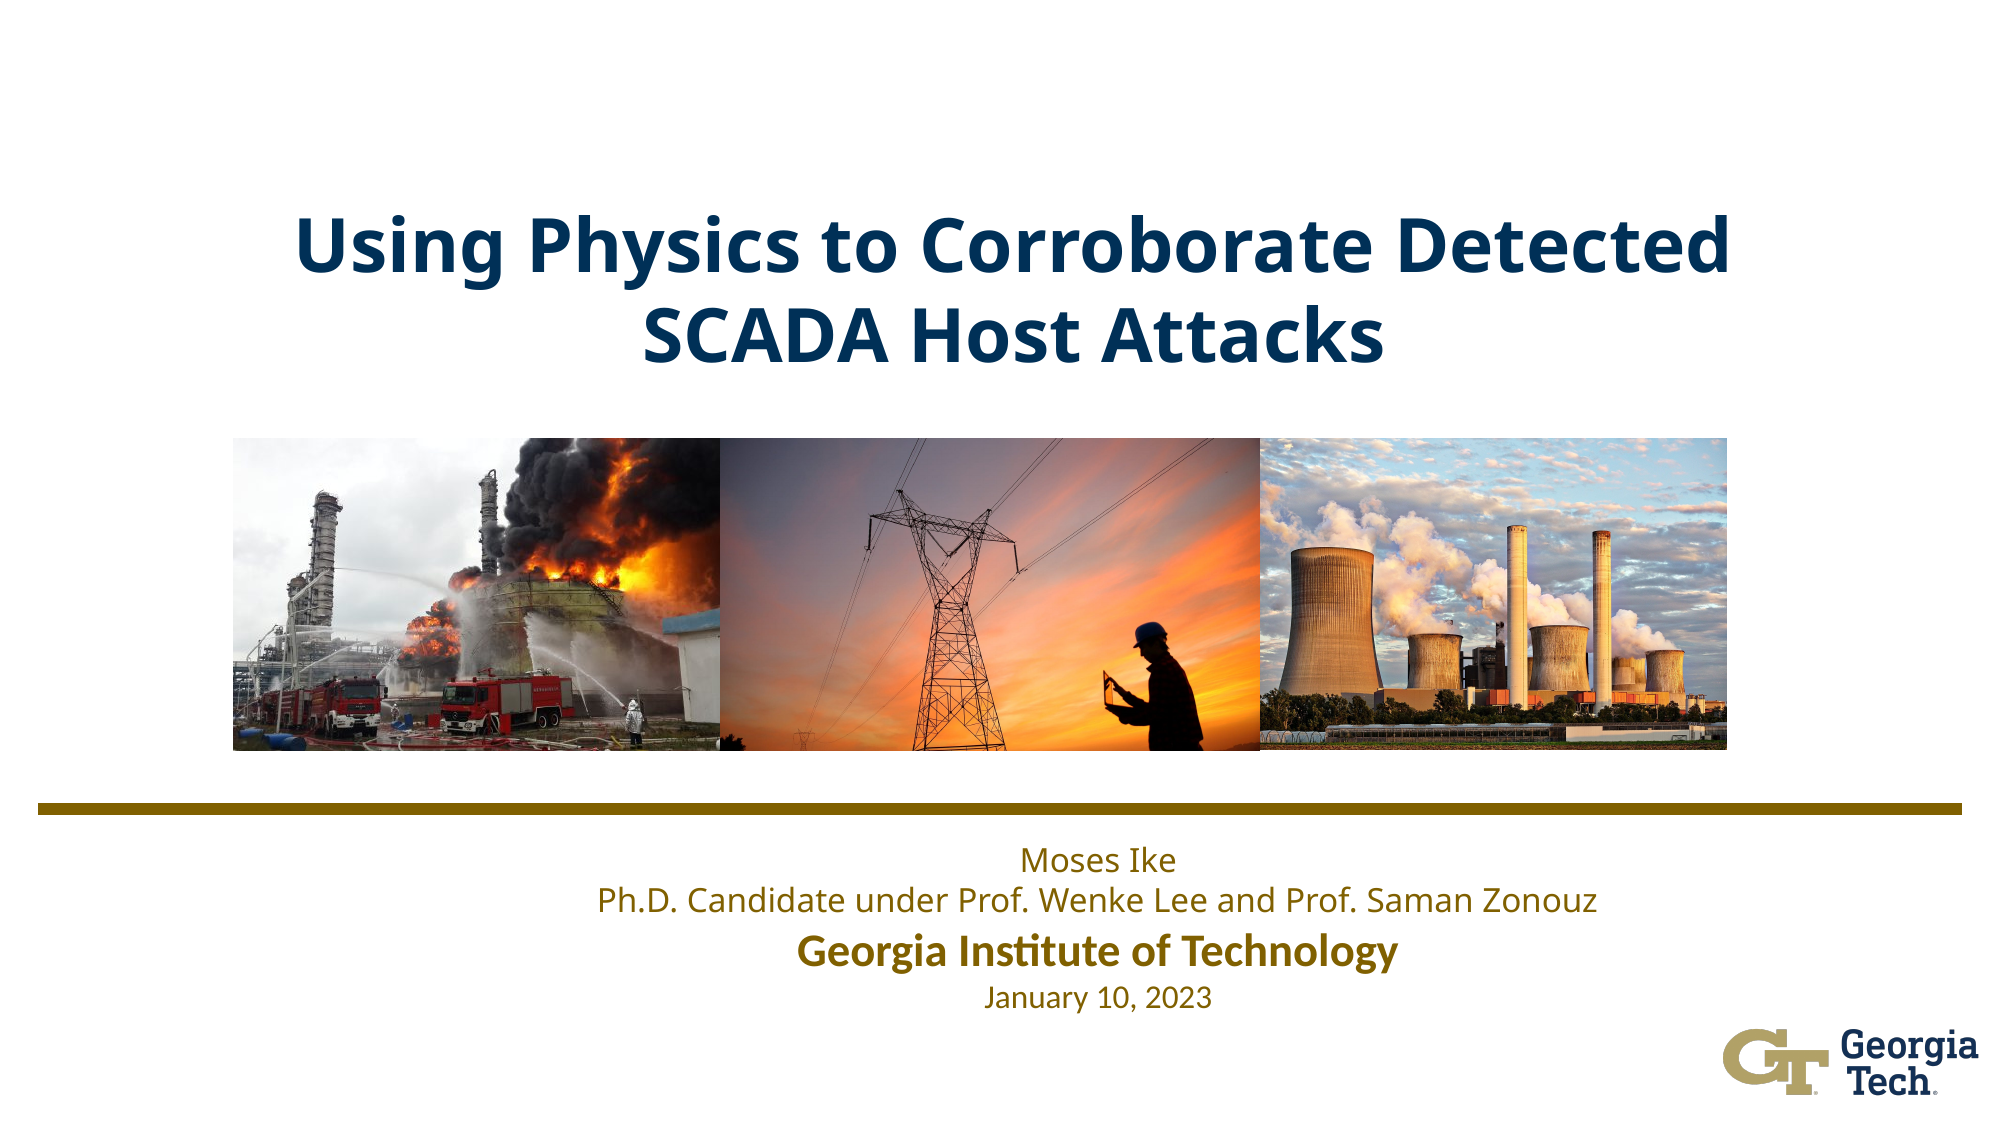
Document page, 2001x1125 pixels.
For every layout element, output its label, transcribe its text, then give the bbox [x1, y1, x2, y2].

picture [1701, 1009, 2000, 1115]
text_box Using Physics to Corroborate Detected SCADA Host Attacks [189, 148, 1839, 427]
text_box Moses Ike Ph.D. Candidate under Prof. Wenke Lee and Prof. Saman Zonouz Georgia Institute of Technology January 10, 2023 [555, 831, 1642, 1051]
picture [233, 438, 1727, 751]
